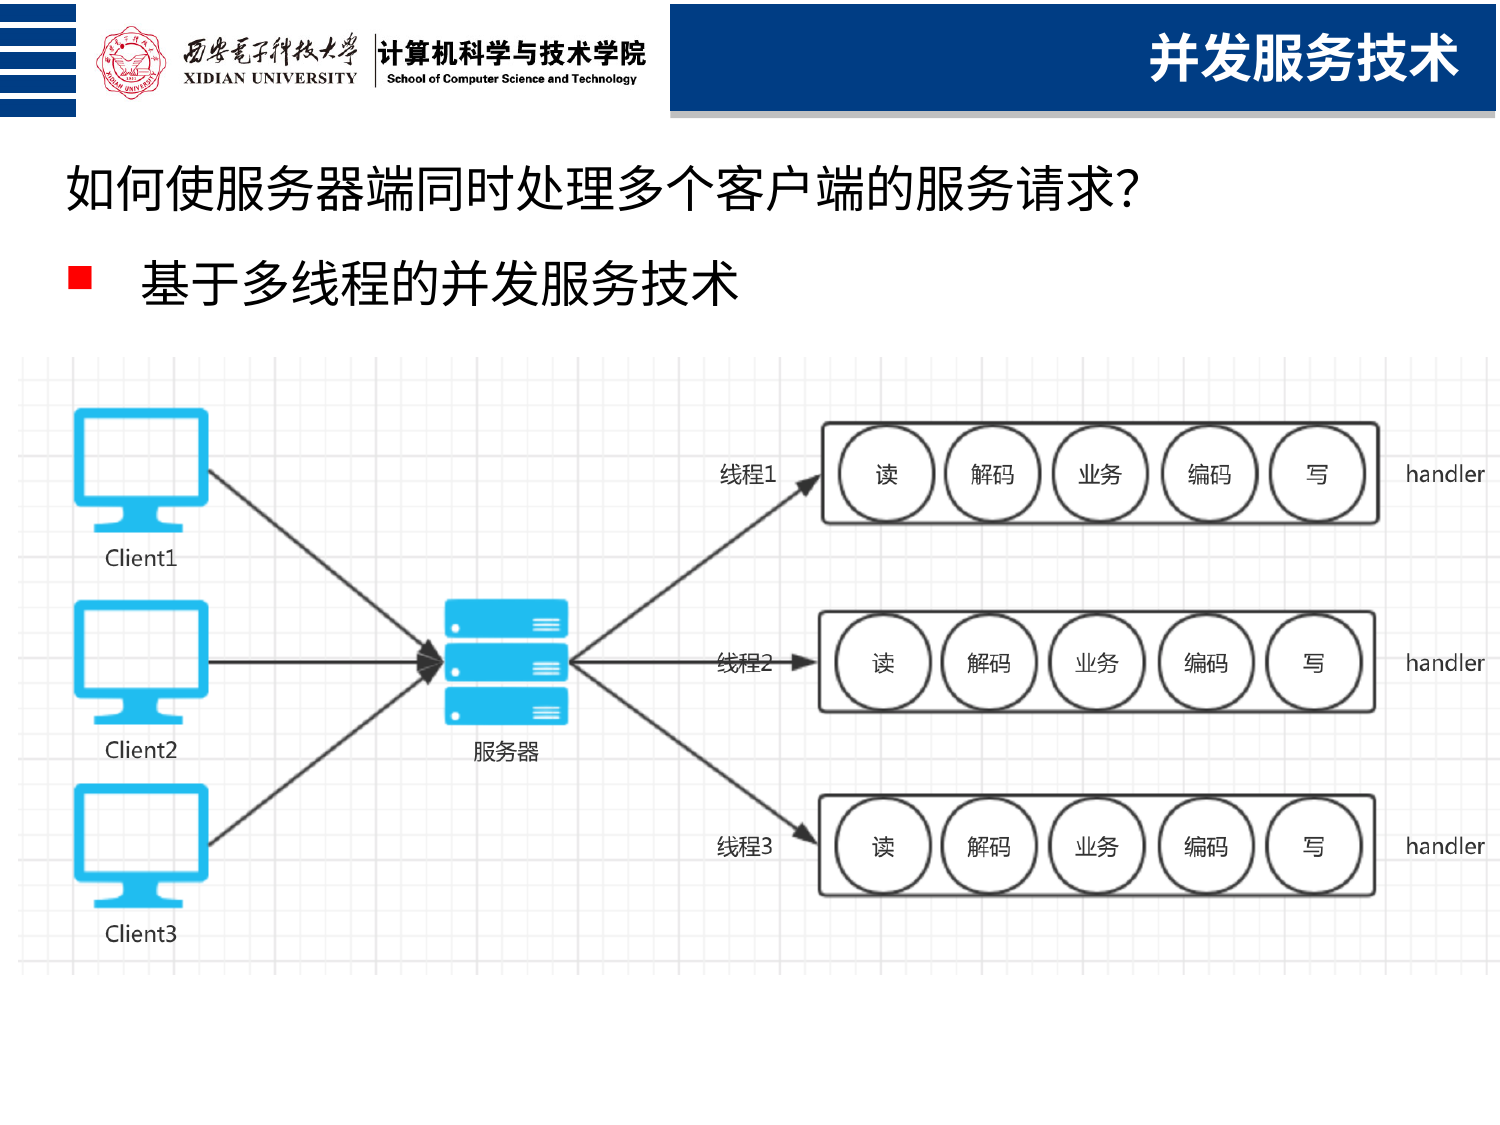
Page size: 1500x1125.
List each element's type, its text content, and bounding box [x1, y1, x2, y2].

list 如何使服务器端同时处理多个客户端的服务请求？ 基于多线程的并发服务技术 [49, 149, 1488, 356]
picture [0, 4, 1496, 117]
text_box 并发服务技术 [862, 24, 1475, 88]
picture [18, 357, 1500, 976]
